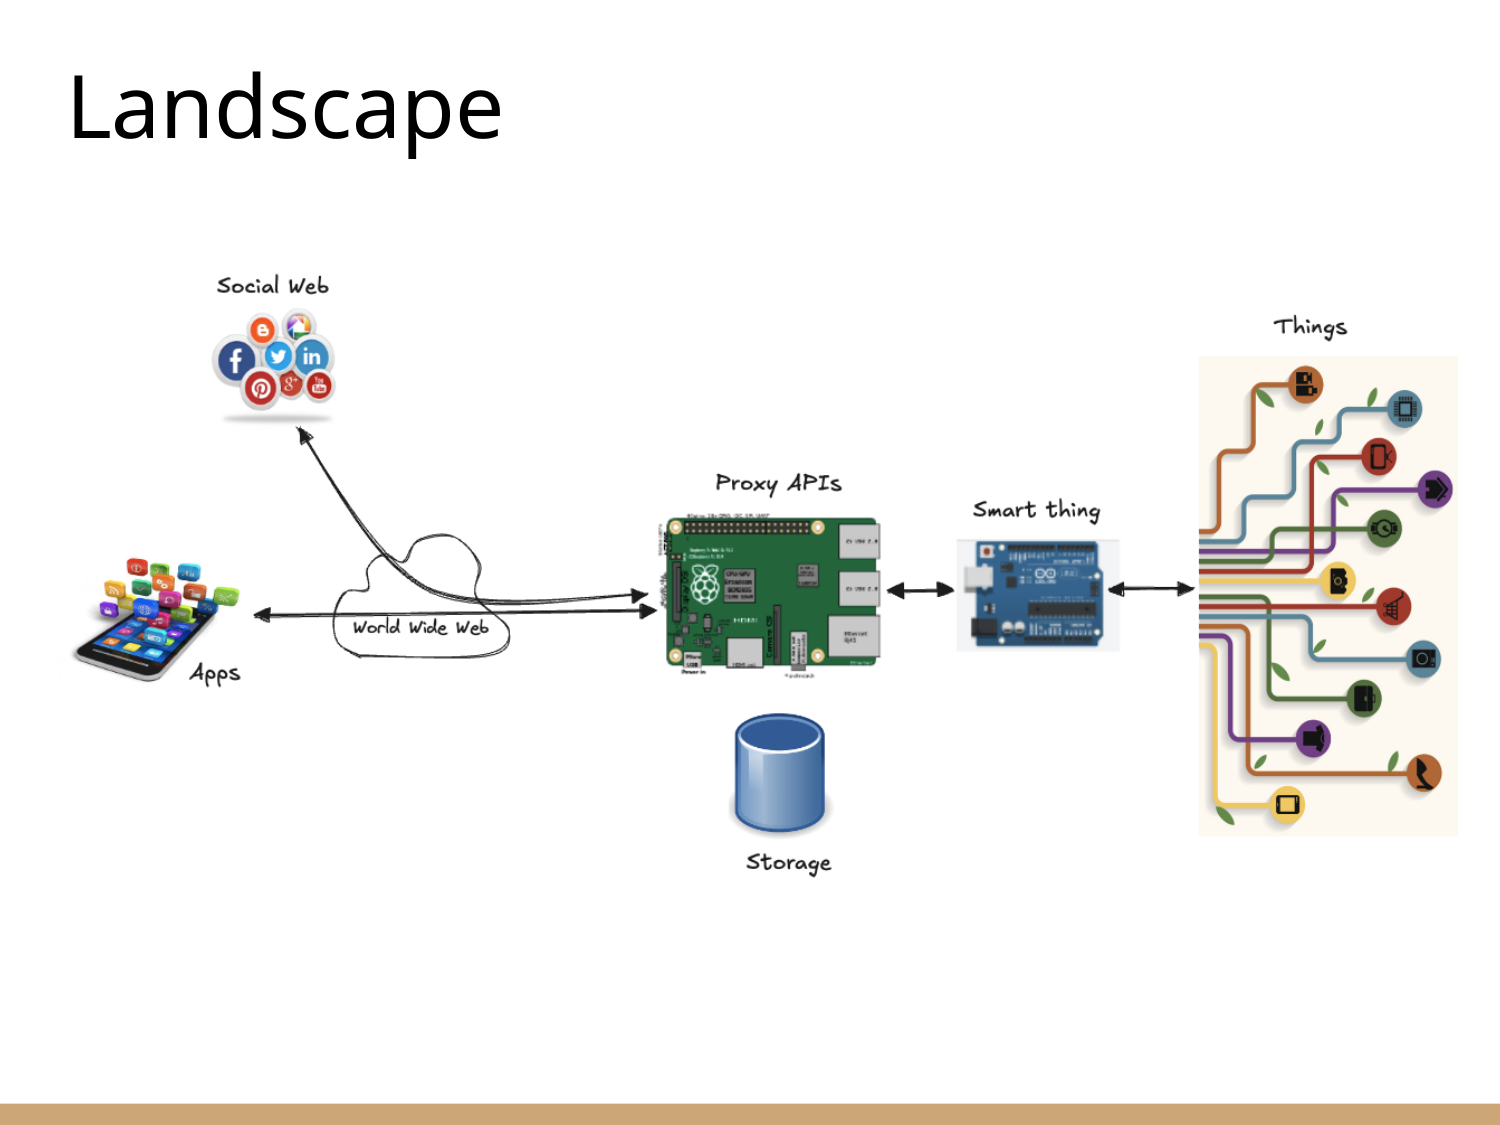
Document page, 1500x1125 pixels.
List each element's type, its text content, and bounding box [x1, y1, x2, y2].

picture [14, 248, 1486, 926]
title Landscape [51, 69, 1449, 172]
